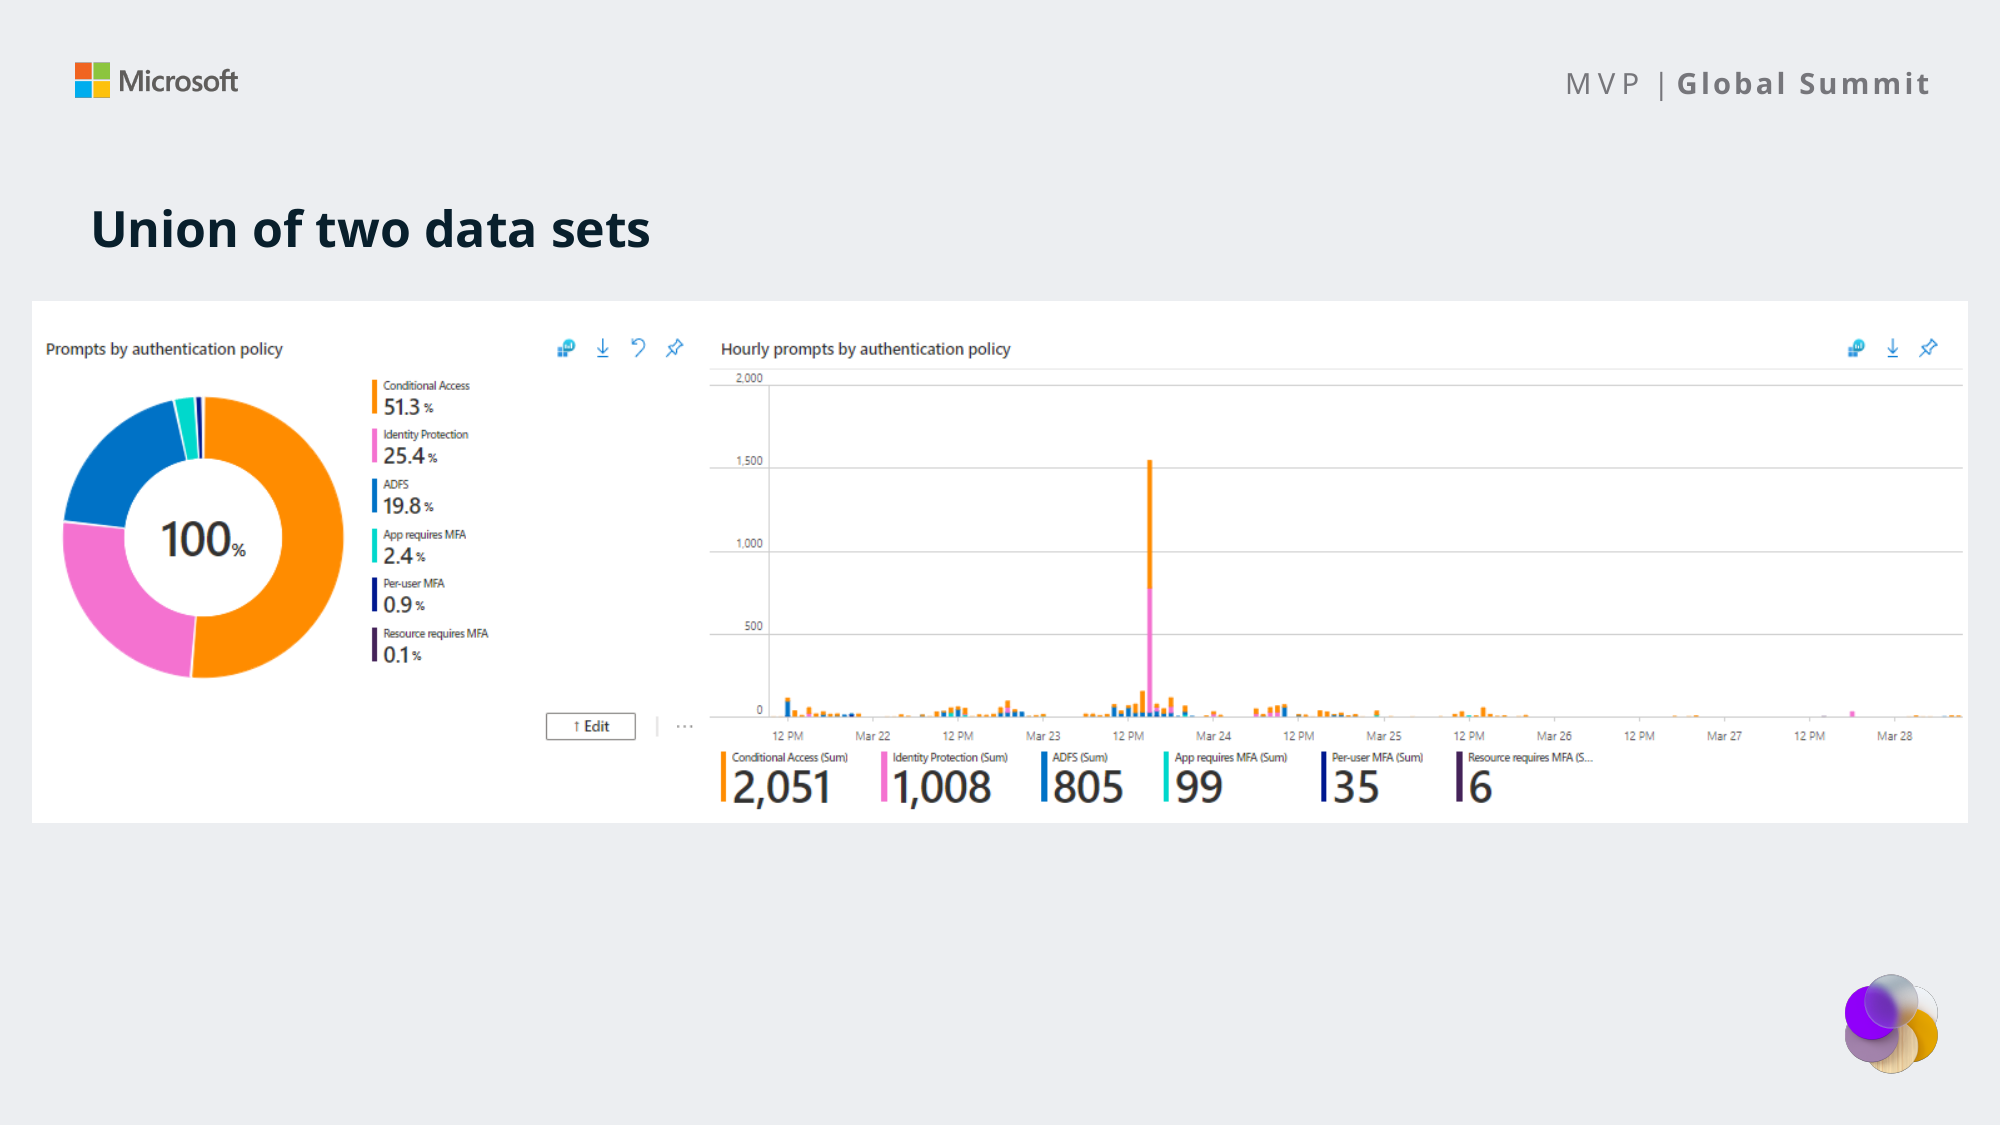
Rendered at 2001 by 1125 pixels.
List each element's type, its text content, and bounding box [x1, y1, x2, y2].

picture [32, 301, 1973, 1095]
text_box Union of two data sets [75, 184, 1925, 278]
picture [75, 48, 238, 112]
